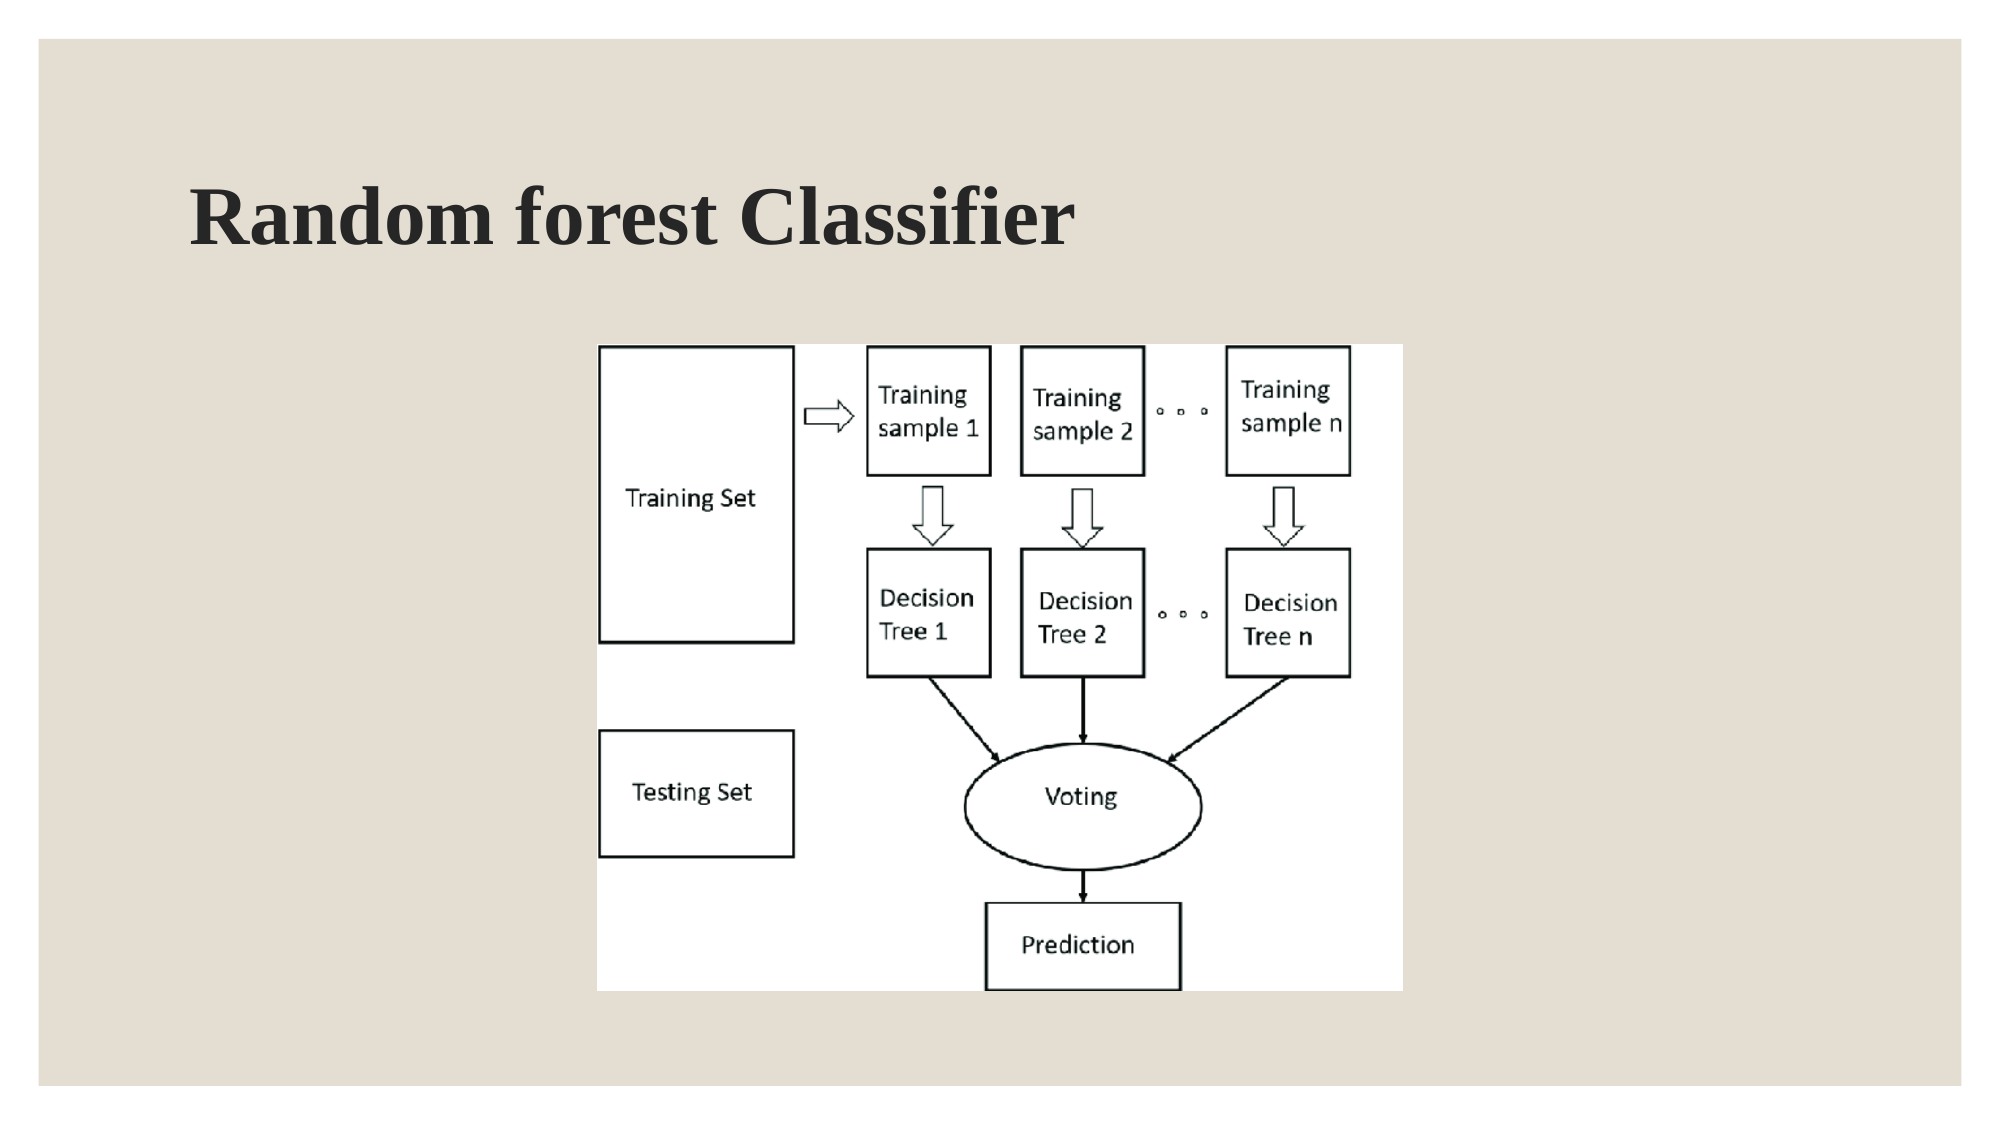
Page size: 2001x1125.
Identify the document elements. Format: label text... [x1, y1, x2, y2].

title Random forest Classifier [174, 105, 1825, 331]
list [597, 345, 1403, 991]
